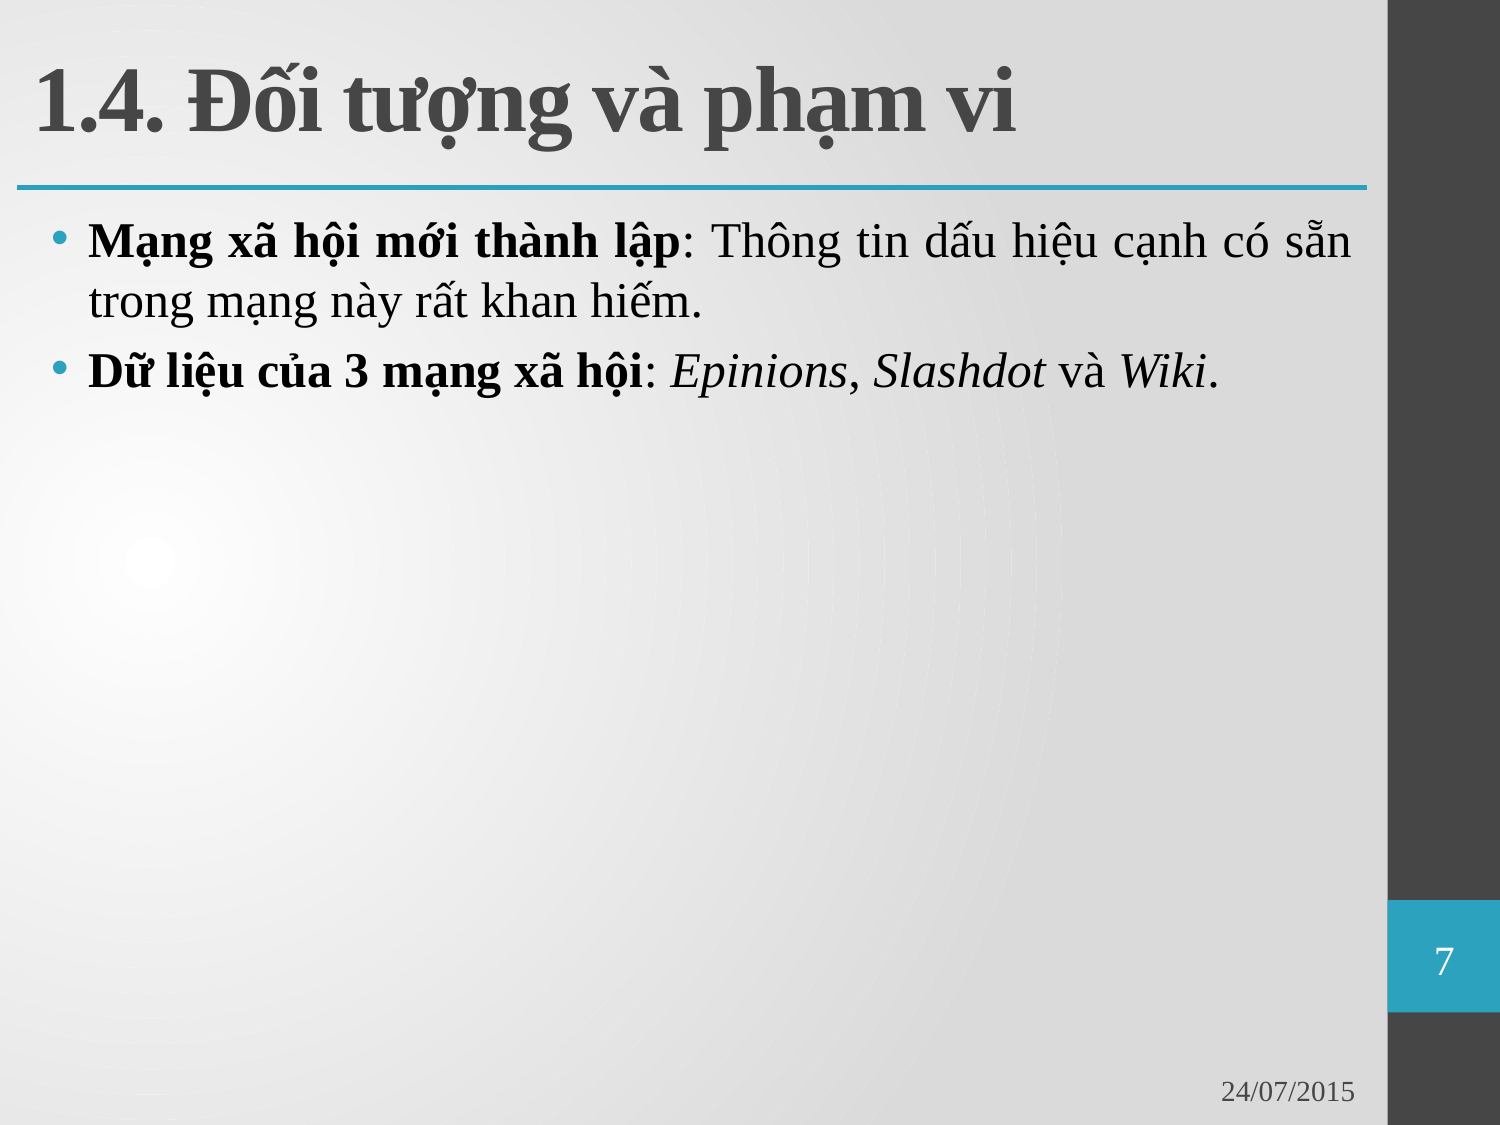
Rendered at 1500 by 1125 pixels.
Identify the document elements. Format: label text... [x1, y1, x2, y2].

title 1.4. Đối tượng và phạm vi [17, 0, 1368, 188]
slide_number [970, 1059, 1371, 1120]
slide_number 7 [1397, 925, 1492, 994]
list Mạng xã hội mới thành lập: Thông tin dấu hiệu cạnh có sẵn trong mạng này rất khan hiếm. Dữ liệu của 3 mạng xã hội: Epinions, Slashdot và Wiki. [17, 200, 1368, 1050]
